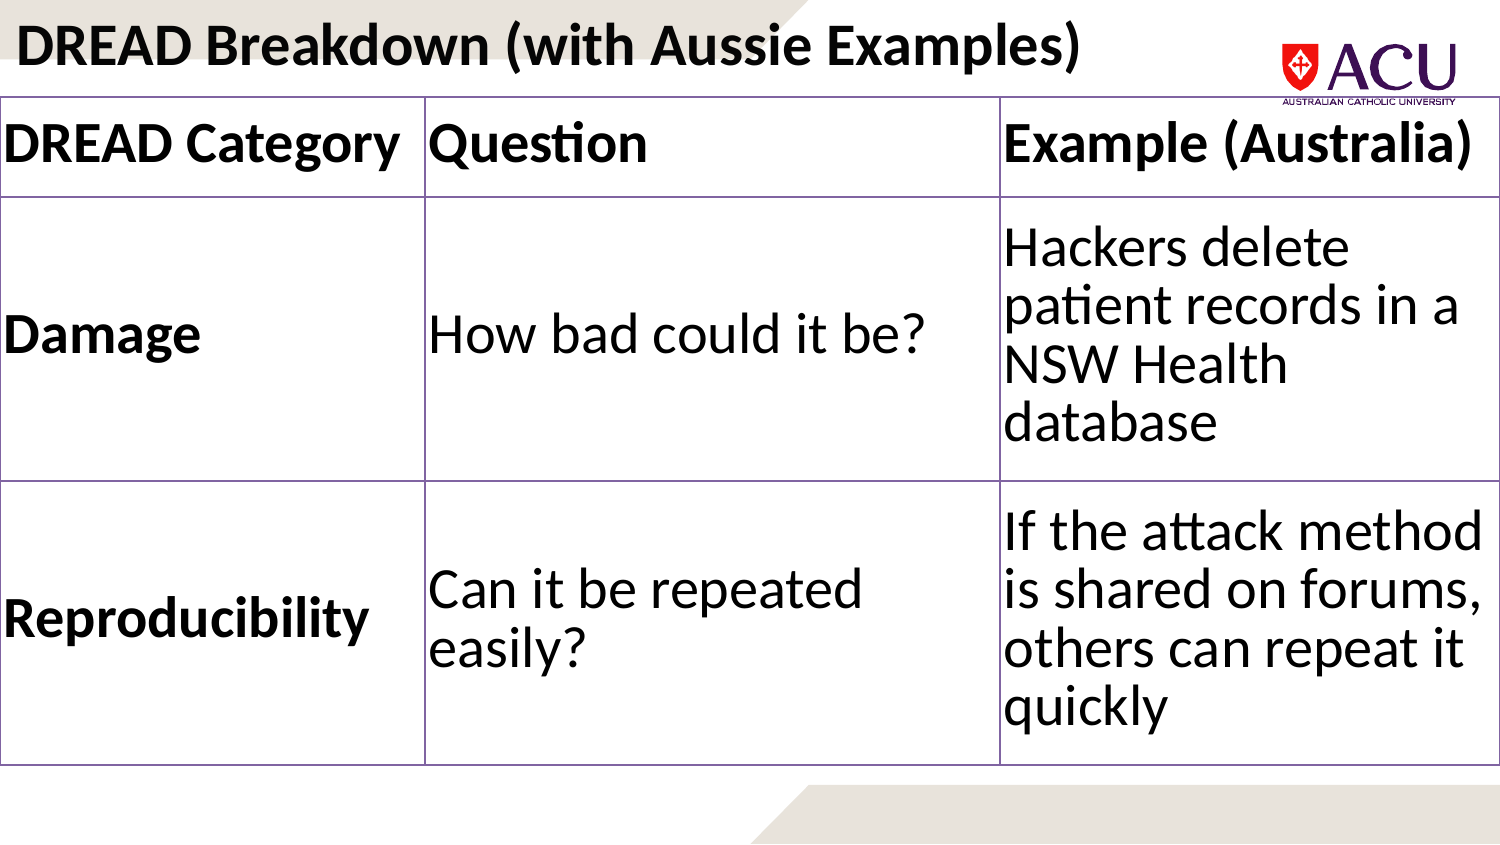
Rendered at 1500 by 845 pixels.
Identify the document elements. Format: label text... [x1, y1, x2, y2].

table_cell If the attack method is shared on forums, others can repeat it quickly [1001, 482, 1499, 764]
table_cell Hackers delete patient records in a NSW Health database [1001, 198, 1499, 480]
table_header DREAD Category [1, 98, 424, 196]
table_cell Can it be repeated easily? [426, 482, 999, 764]
title DREAD Breakdown (with Aussie Examples) [0, 2, 1500, 96]
table_cell Reproducibility [1, 482, 424, 764]
table_cell How bad could it be? [426, 198, 999, 480]
table_header Example (Australia) [1001, 98, 1499, 196]
table_cell Damage [1, 198, 424, 480]
table_header Question [426, 98, 999, 196]
